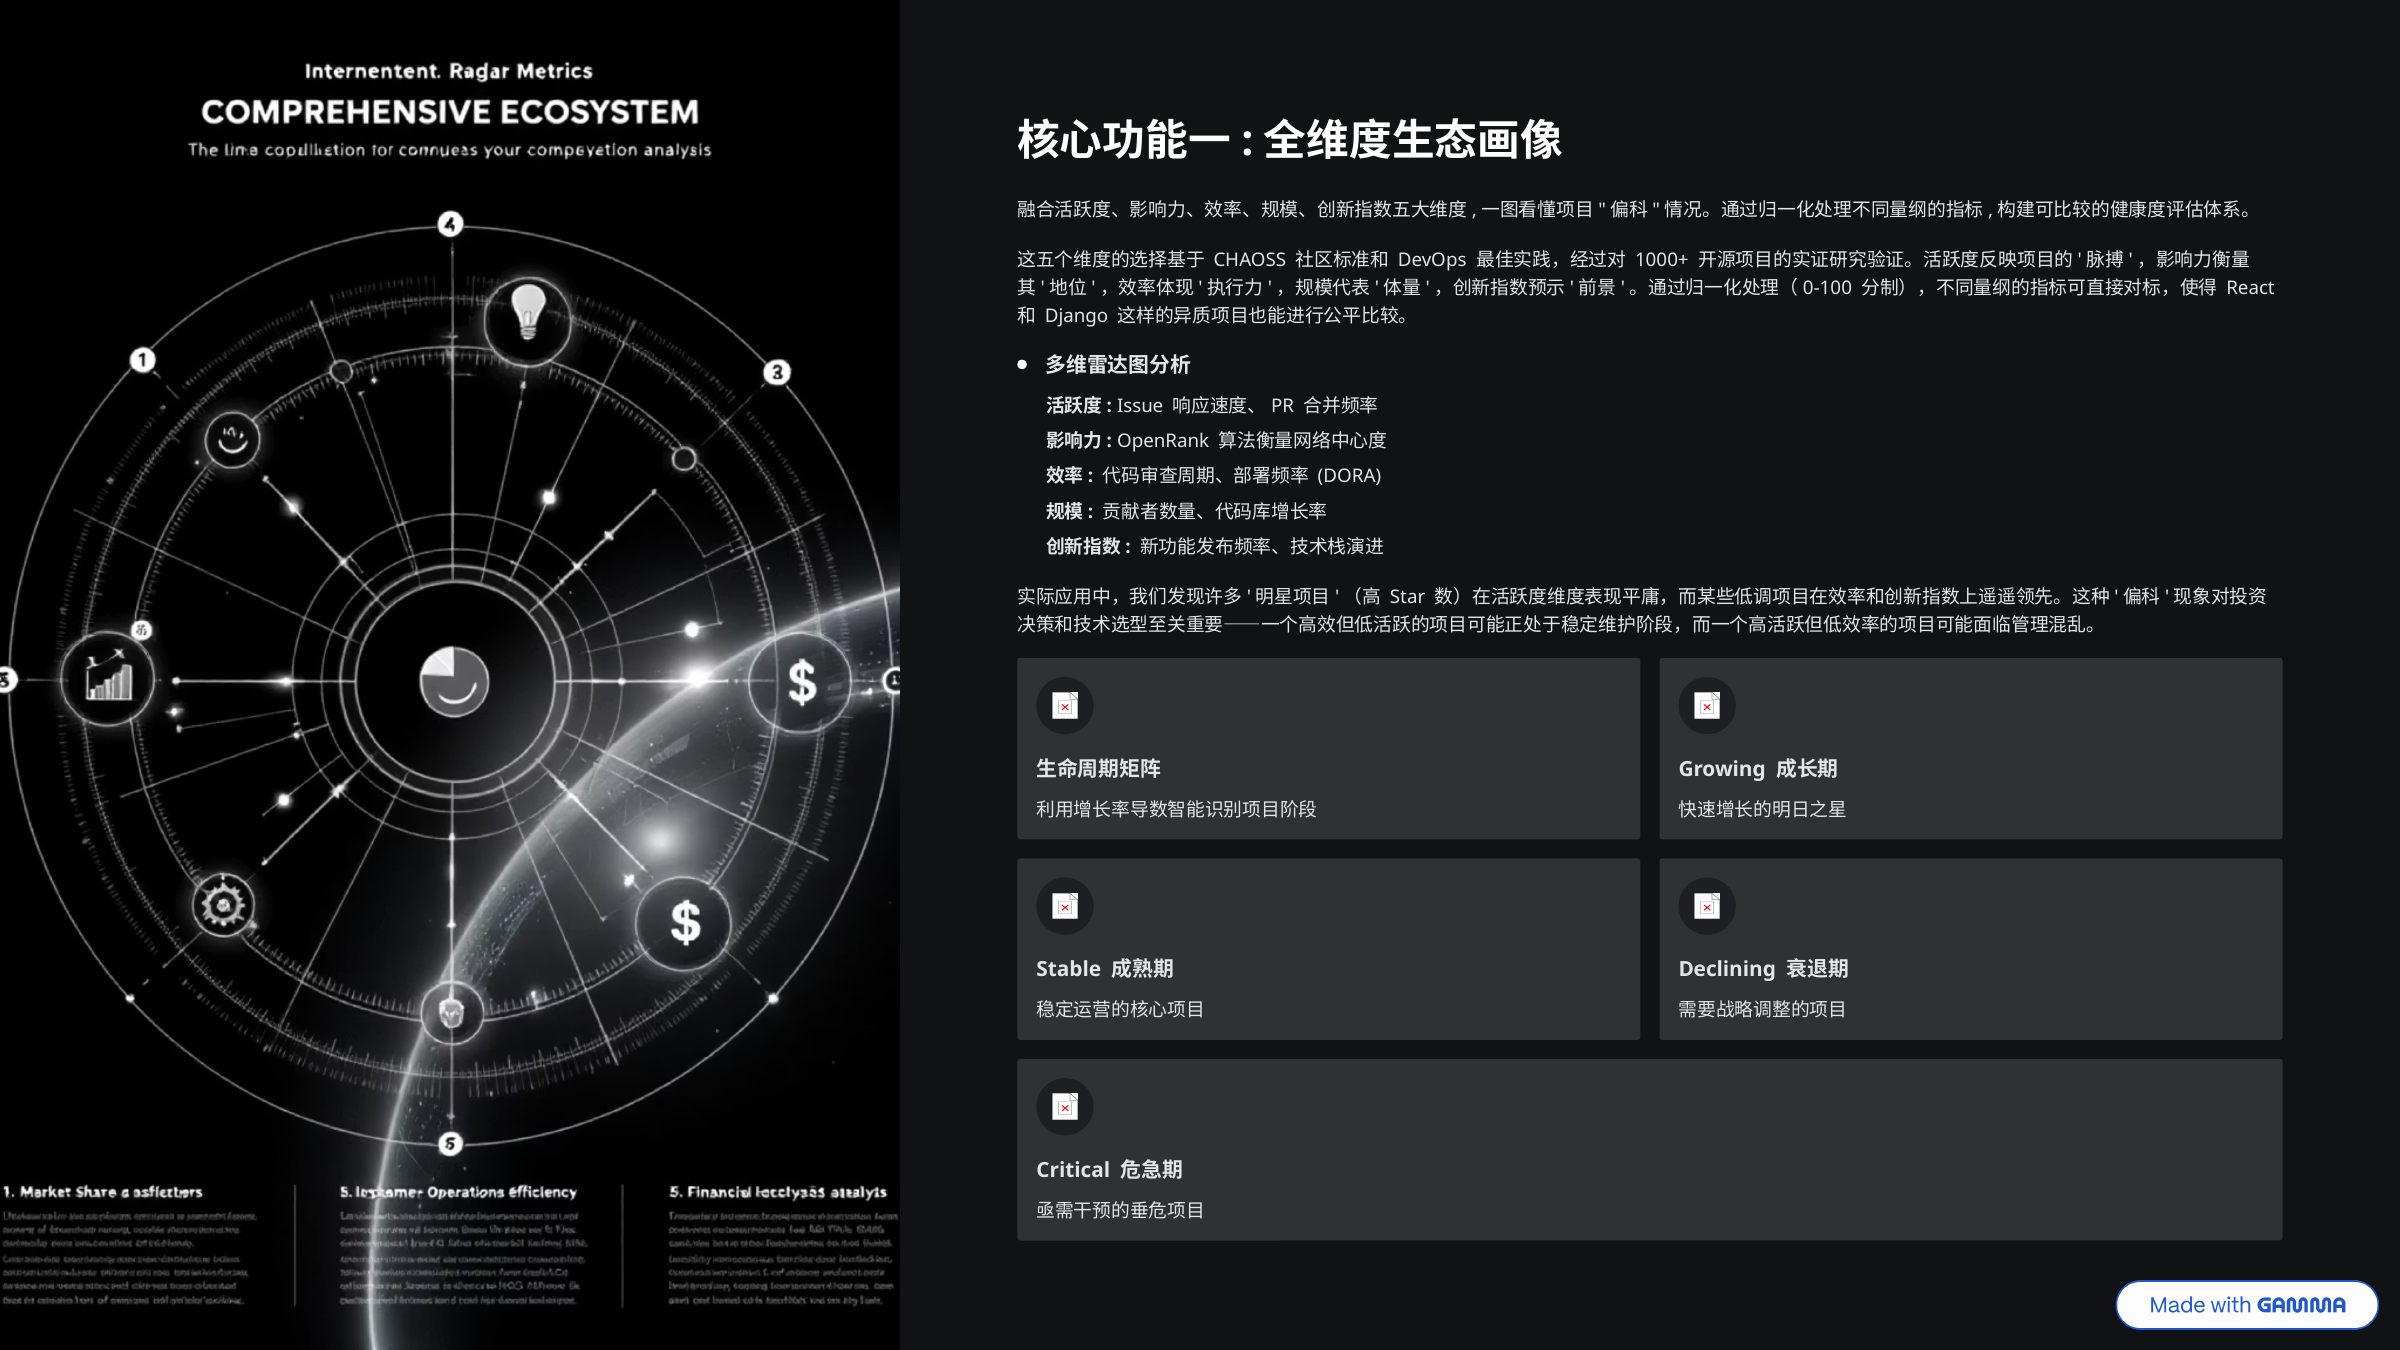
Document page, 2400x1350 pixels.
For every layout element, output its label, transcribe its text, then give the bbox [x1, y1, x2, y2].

text_box [1659, 858, 2283, 1040]
text_box [1036, 1078, 1094, 1136]
text_box Stable 成熟期 [1036, 953, 1254, 981]
text_box Critical 危急期 [1036, 1154, 1254, 1182]
text_box 亟需干预的垂危项目 [1036, 1192, 2264, 1222]
text_box 核心功能一:全维度生态画像 [1017, 109, 1549, 164]
text_box 融合活跃度、影响力、效率、规模、创新指数五大维度,一图看懂项目"偏科"情况。通过归一化处理不同量纲的指标,构建可比较的健康度评估体系。 [1017, 192, 2283, 221]
text_box 活跃度: Issue 响应速度、PR 合并频率 [1045, 388, 2283, 417]
text_box 效率: 代码审查周期、部署频率 (DORA) [1045, 458, 2283, 488]
text_box 稳定运营的核心项目 [1036, 992, 1622, 1021]
text_box [1678, 676, 1736, 735]
text_box 利用增长率导数智能识别项目阶段 [1036, 791, 1622, 821]
text_box [1659, 657, 2283, 840]
text_box Declining 衰退期 [1678, 953, 1896, 981]
text_box 这五个维度的选择基于 CHAOSS 社区标准和 DevOps 最佳实践，经过对 1000+ 开源项目的实证研究验证。活跃度反映项目的'脉搏'，影响力衡量其'地位'，效率体现'执行力'，规模代表'体量'，创新指数预示'前景'。通过归一化处理（0-100 分制），不同量纲的指标可直接对标，使得 React 和 Django 这样的异质项目也能进行公平比较。 [1017, 242, 2283, 328]
text_box 规模: 贡献者数量、代码库增长率 [1045, 493, 2283, 523]
picture [2106, 1271, 2389, 1339]
picture [1052, 692, 1078, 719]
text_box [1017, 657, 1641, 840]
text_box 需要战略调整的项目 [1678, 992, 2264, 1021]
text_box [1017, 359, 1027, 370]
text_box 快速增长的明日之星 [1678, 791, 2264, 821]
text_box 创新指数: 新功能发布频率、技术栈演进 [1045, 529, 2283, 558]
text_box [1017, 1058, 2283, 1241]
text_box Growing 成长期 [1678, 753, 1896, 781]
picture [1052, 893, 1078, 919]
text_box [1017, 858, 1641, 1040]
text_box [1036, 676, 1094, 735]
text_box 实际应用中，我们发现许多'明星项目'（高 Star 数）在活跃度维度表现平庸，而某些低调项目在效率和创新指数上遥遥领先。这种'偏科'现象对投资决策和技术选型至关重要——一个高效但低活跃的项目可能正处于稳定维护阶段，而一个高活跃但低效率的项目可能面临管理混乱。 [1017, 579, 2283, 637]
text_box 影响力: OpenRank 算法衡量网络中心度 [1045, 423, 2283, 452]
picture [1052, 1093, 1078, 1120]
picture [1694, 692, 1720, 719]
picture [0, 0, 900, 1350]
text_box 生命周期矩阵 [1036, 753, 1254, 781]
text_box [1678, 877, 1736, 935]
text_box [1036, 877, 1094, 935]
picture [1694, 893, 1720, 919]
text_box 多维雷达图分析 [1045, 349, 1263, 377]
